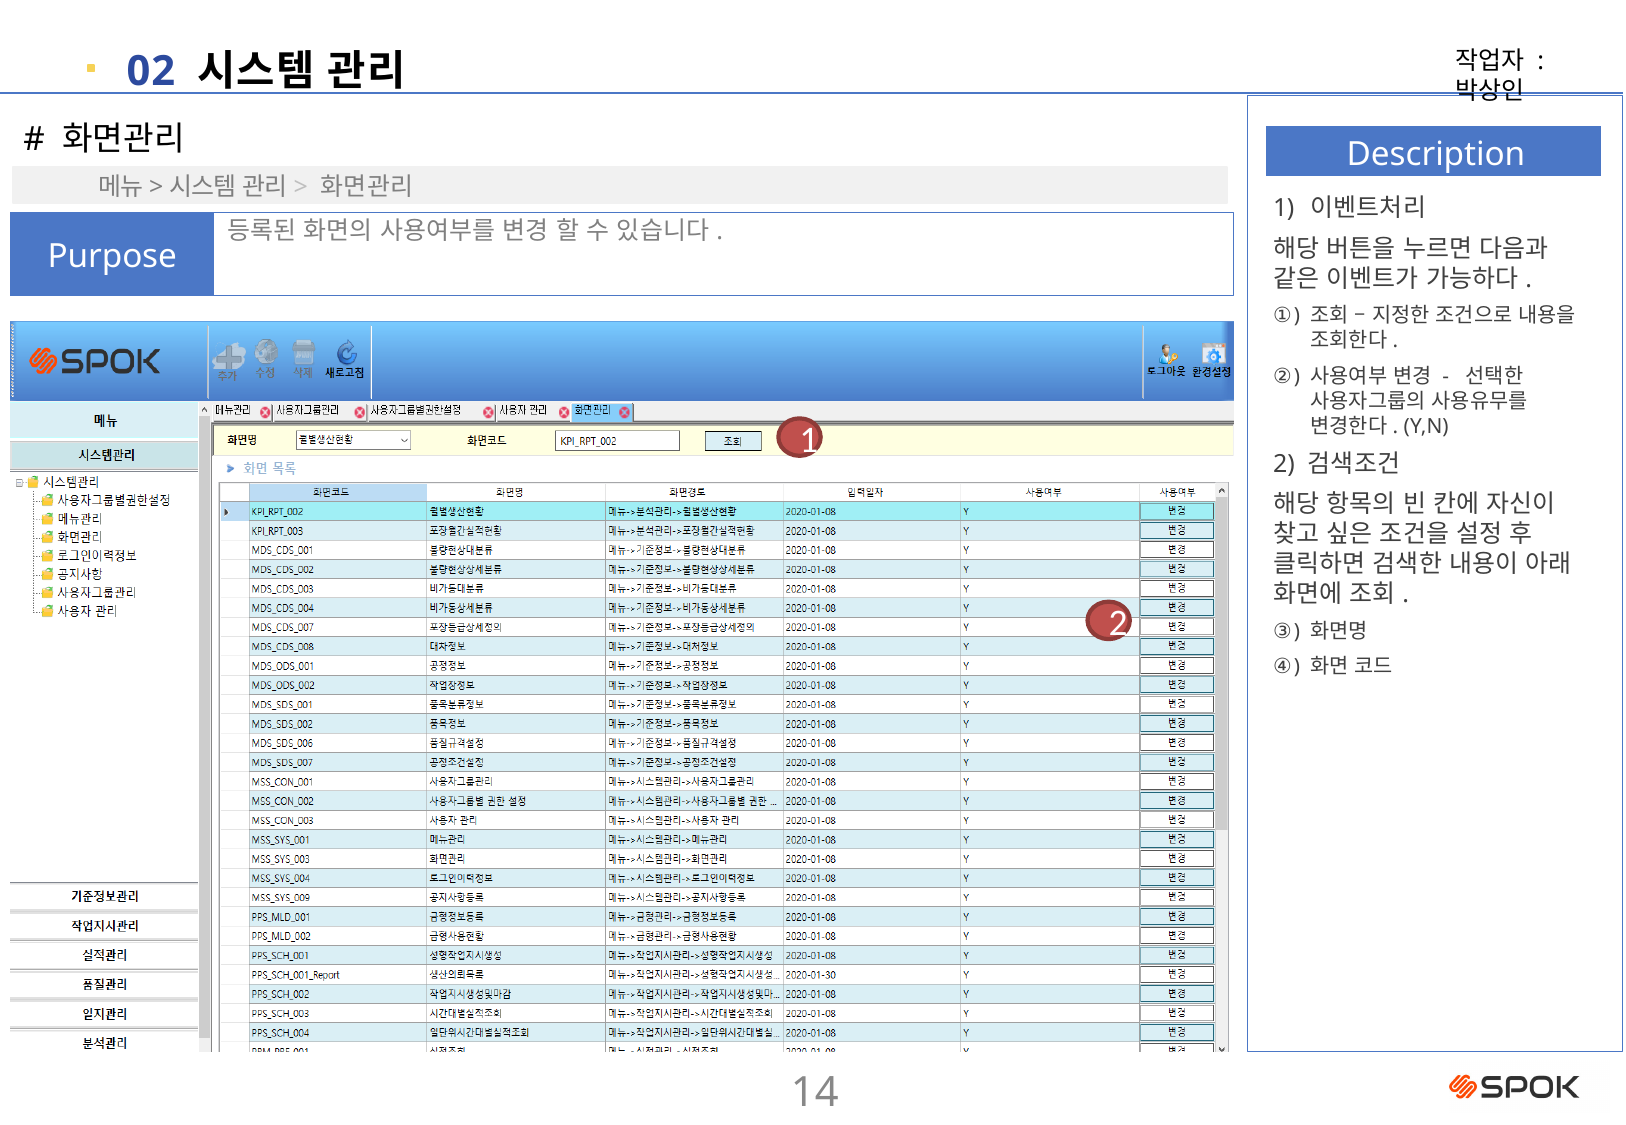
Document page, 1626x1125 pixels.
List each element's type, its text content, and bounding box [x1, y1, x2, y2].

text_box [87, 42, 408, 91]
picture [10, 320, 1234, 1052]
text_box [0, 92, 1623, 1052]
slide_number 14 [781, 1064, 844, 1116]
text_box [11, 166, 1229, 205]
picture [1449, 1060, 1610, 1114]
text_box 작업자 : 박상인 [1440, 37, 1625, 94]
